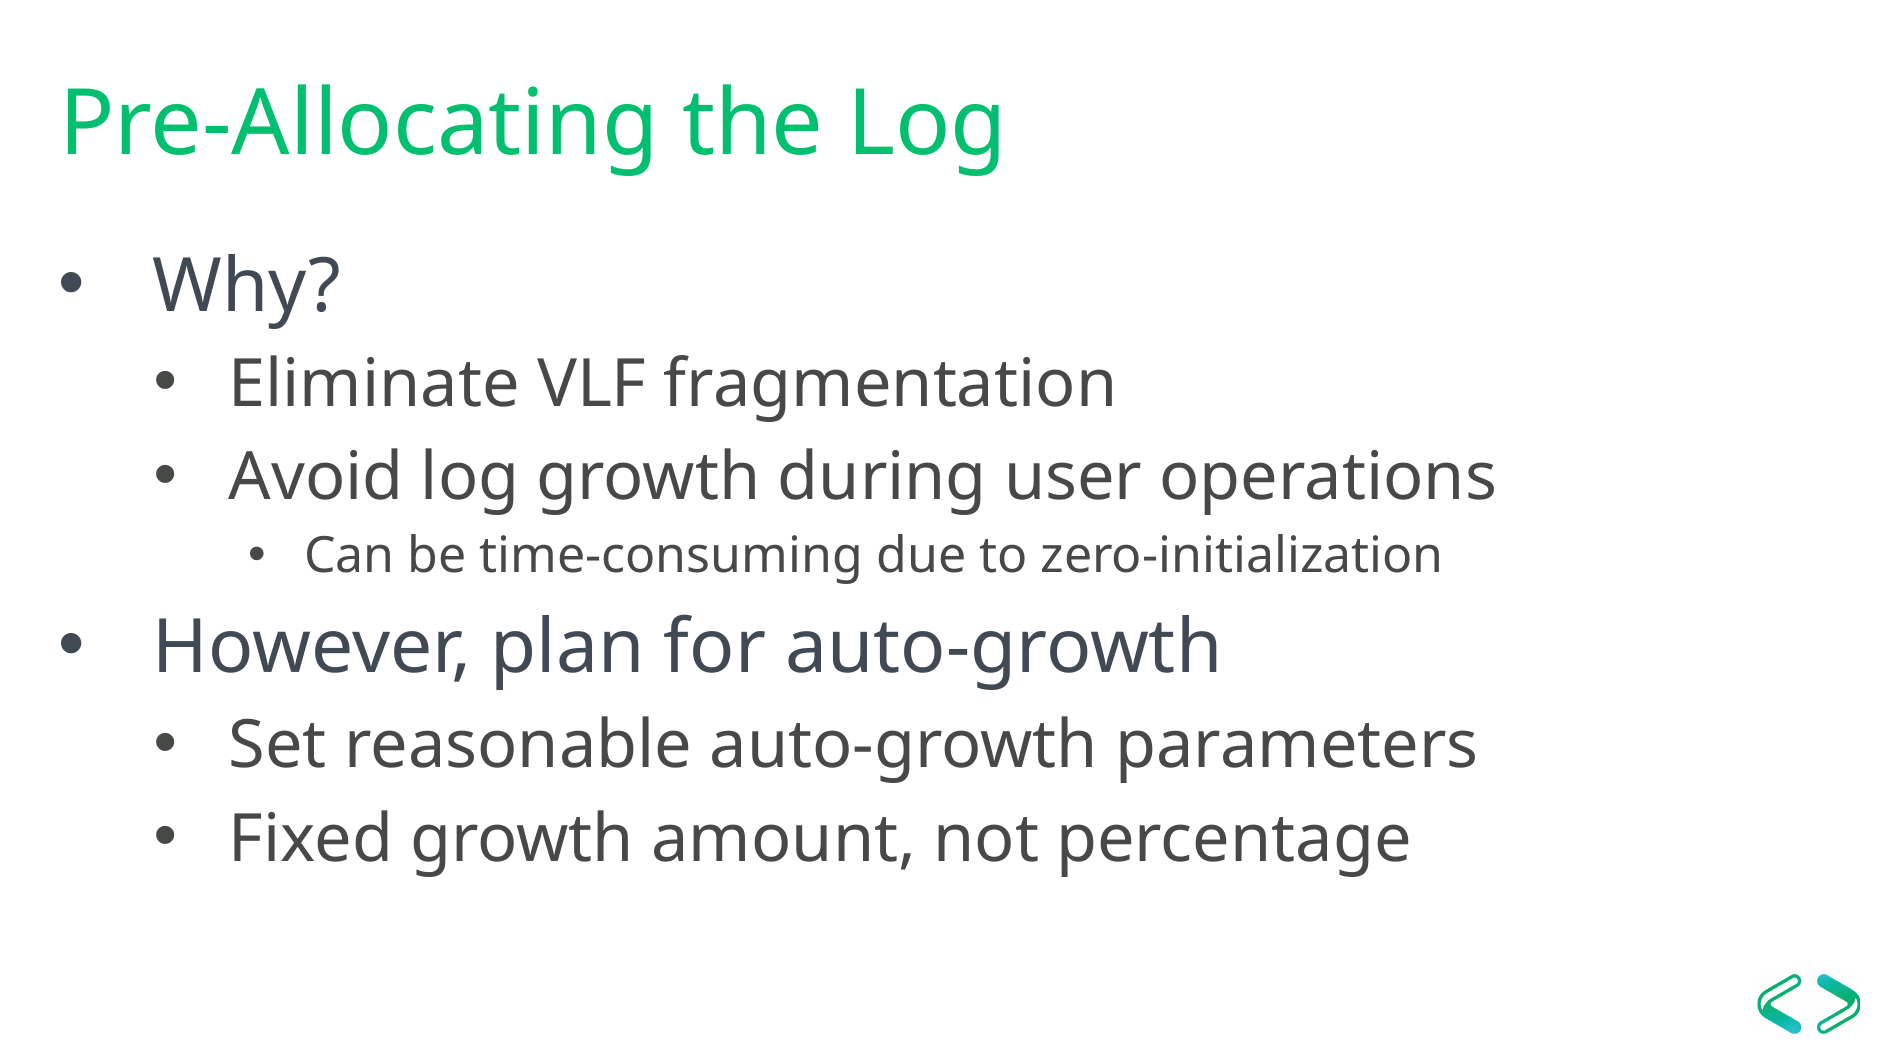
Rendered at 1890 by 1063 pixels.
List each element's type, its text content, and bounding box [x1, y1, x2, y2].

list Why? Eliminate VLF fragmentation Avoid log growth during user operations Can be time-consuming due to zero-initialization However, plan for auto-growth Set reasonable auto-growth parameters Fixed growth amount, not percentage [59, 236, 1831, 1004]
title Pre-Allocating the Log [59, 59, 1831, 178]
